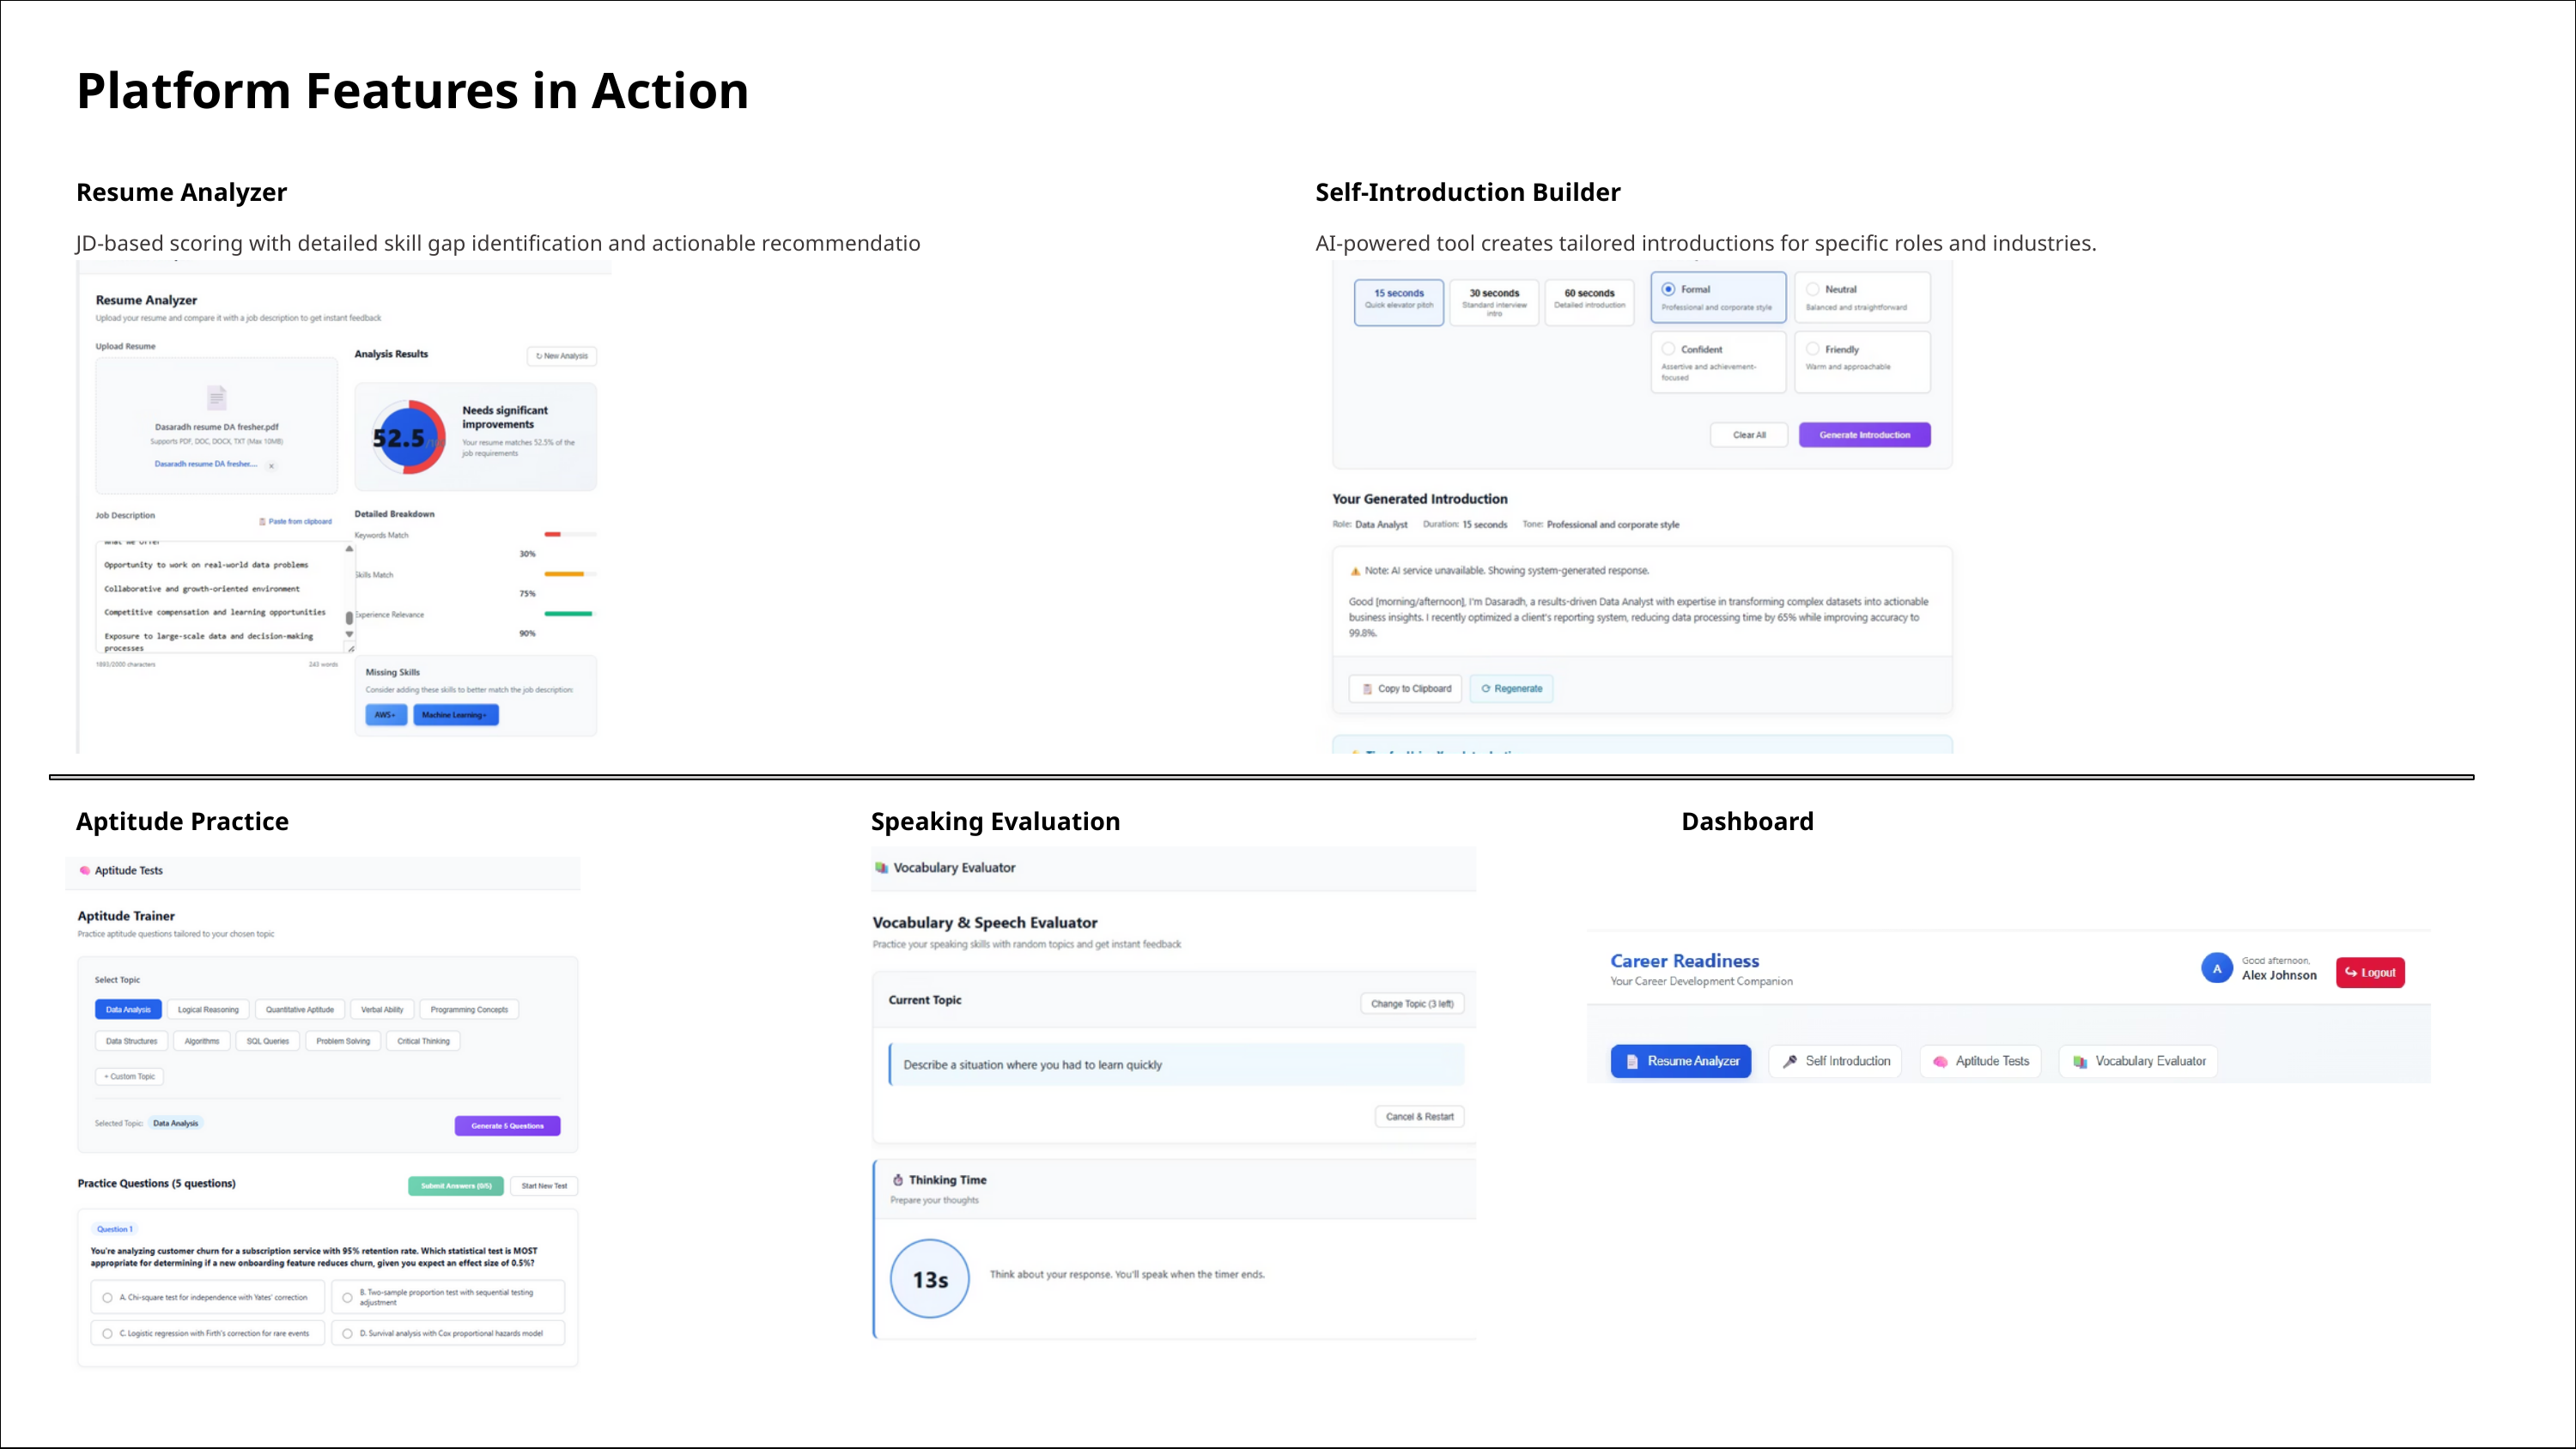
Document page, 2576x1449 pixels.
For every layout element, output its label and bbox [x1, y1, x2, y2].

text_box [0, 0, 2576, 1449]
text_box [49, 774, 2474, 779]
text_box [1587, 928, 2432, 1084]
text_box [76, 260, 612, 755]
text_box [64, 857, 581, 1373]
text_box [871, 846, 1477, 1373]
text_box [1315, 260, 1966, 755]
